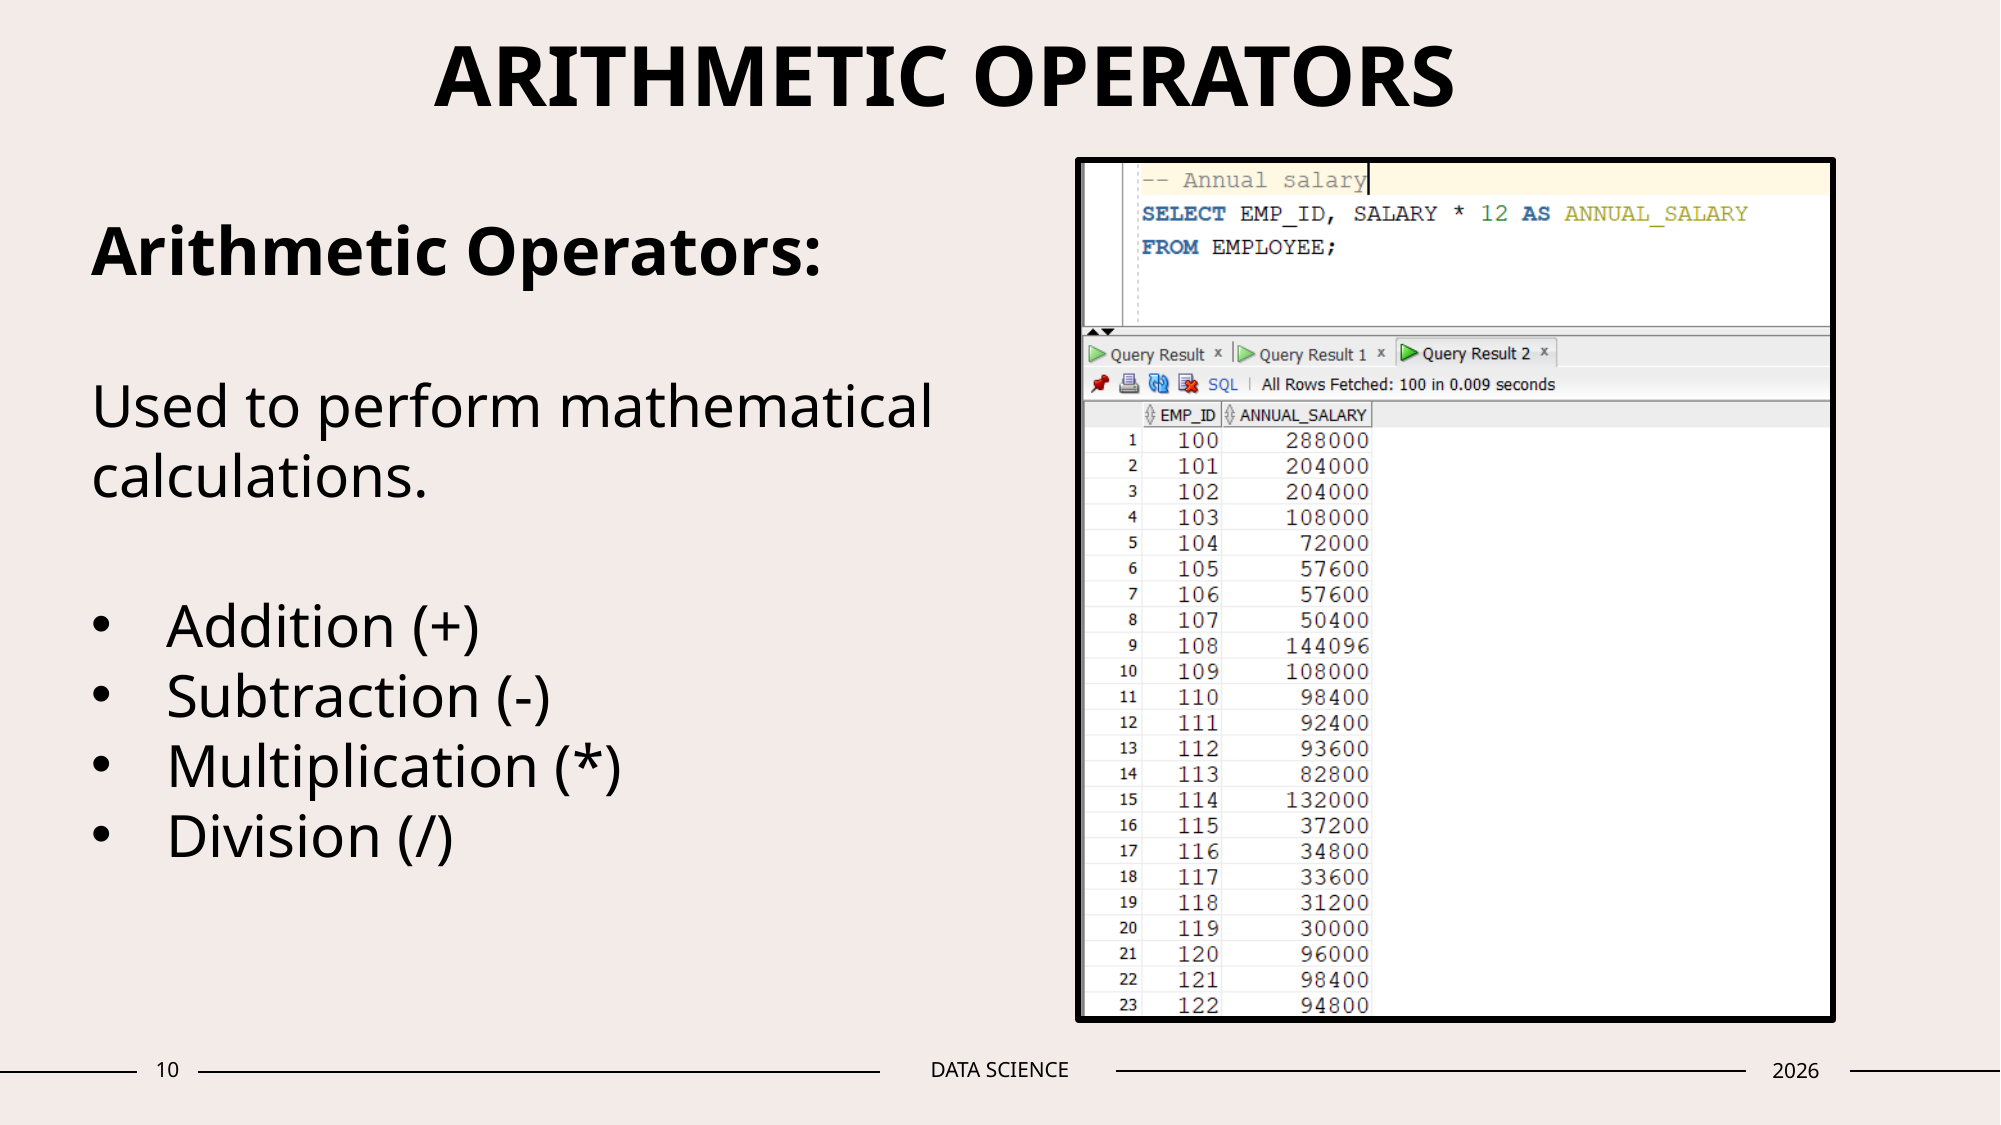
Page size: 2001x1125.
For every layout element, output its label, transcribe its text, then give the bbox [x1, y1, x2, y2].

slide_number 10 [137, 1050, 198, 1091]
text_box Arithmetic Operators: Used to perform mathematical calculations. Addition (+) Subtraction (-) Multiplication (*) Division (/) [76, 201, 1075, 877]
footer DATA SCIENCE [879, 1050, 1120, 1091]
slide_number 2026 [1743, 1050, 1849, 1091]
title ARITHMETIC OPERATORS [61, 15, 1831, 124]
picture [1081, 163, 1831, 1017]
